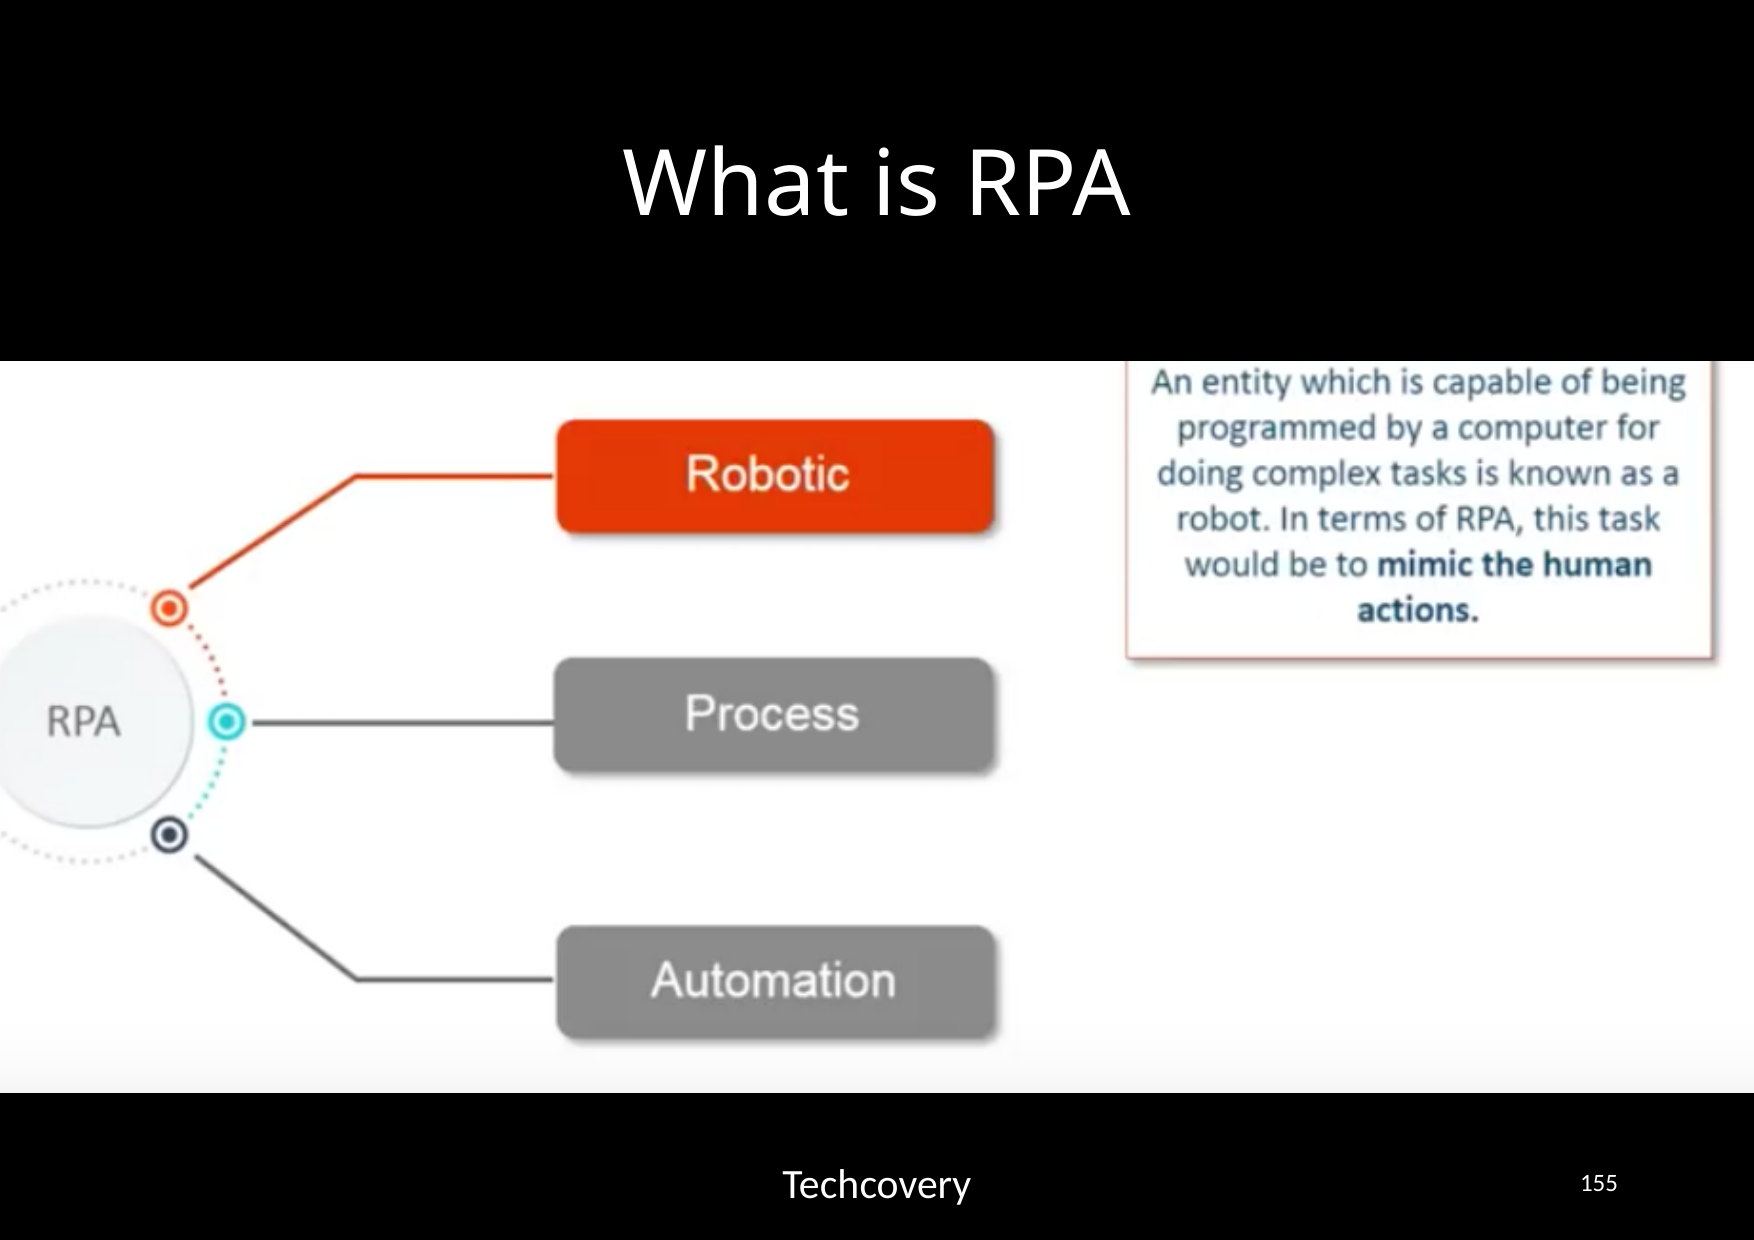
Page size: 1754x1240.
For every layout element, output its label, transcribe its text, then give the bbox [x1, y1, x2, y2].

slide_number 155 [1238, 1148, 1634, 1215]
footer Techcovery [580, 1148, 1173, 1215]
picture [0, 361, 1754, 1093]
title What is RPA [120, 66, 1634, 306]
